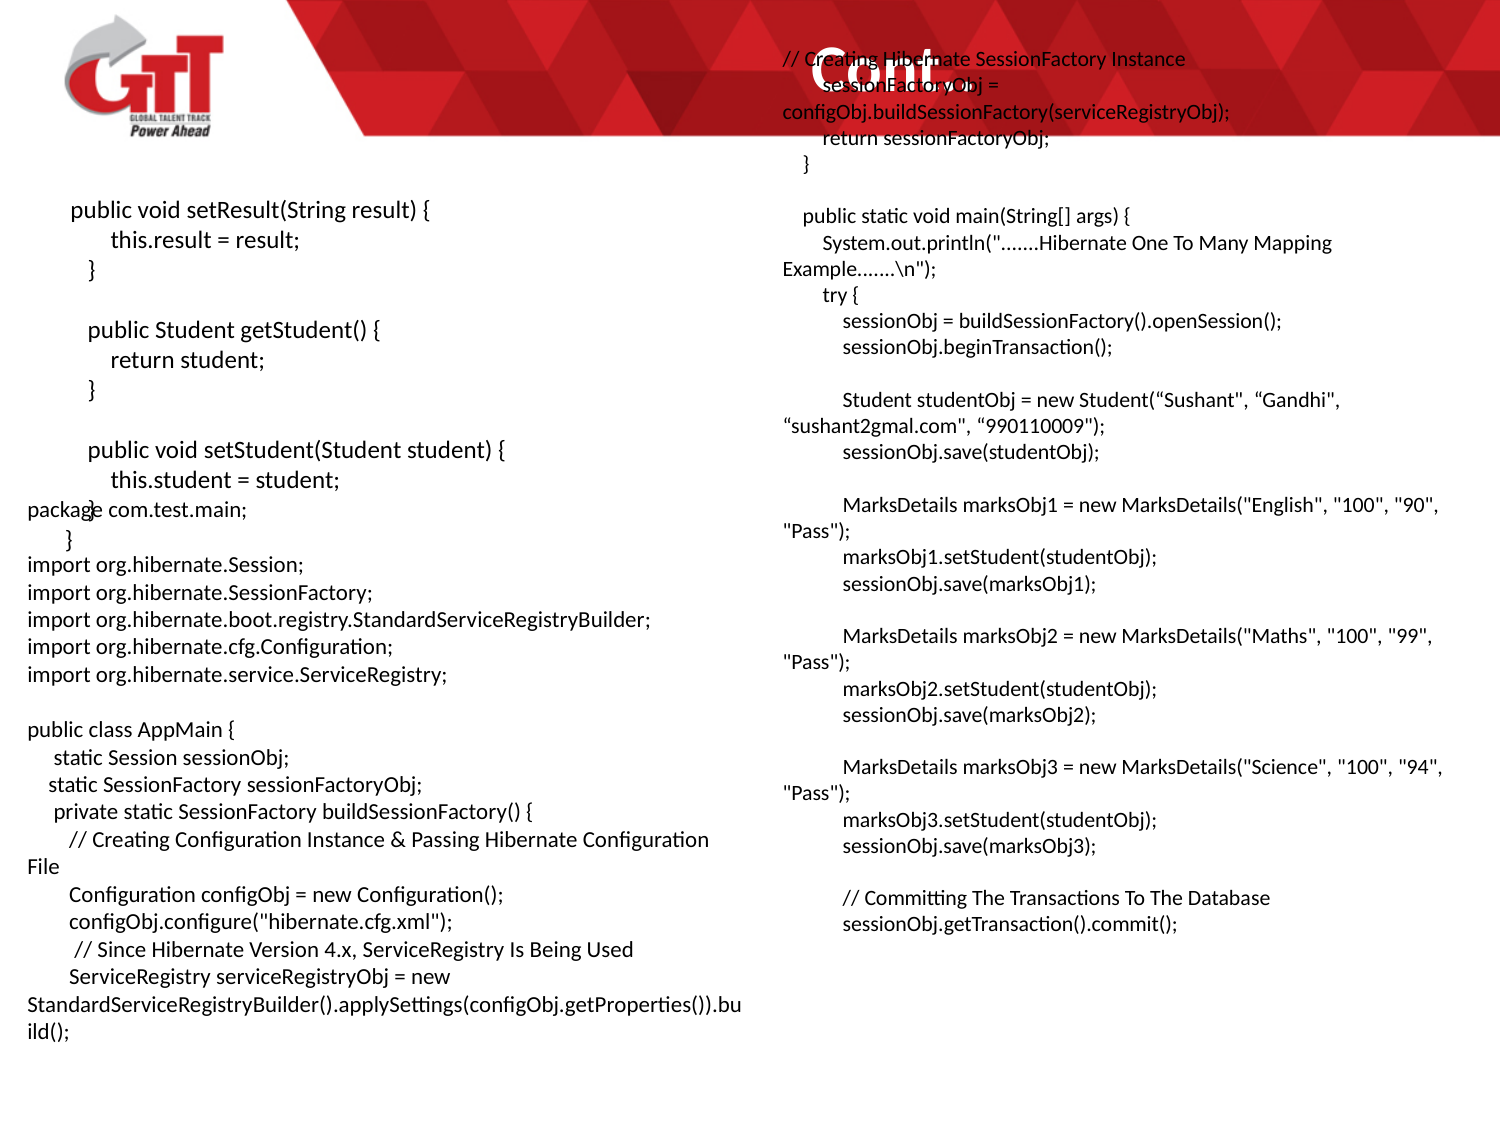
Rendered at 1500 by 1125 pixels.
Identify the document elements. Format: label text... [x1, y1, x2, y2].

title Cont.. [324, 12, 1463, 118]
text_box package com.test.main; import org.hibernate.Session; import org.hibernate.SessionFactory; import org.hibernate.boot.registry.StandardServiceRegistryBuilder; import org.hibernate.cfg.Configuration; import org.hibernate.service.ServiceRegistry; public class AppMain { static Session sessionObj; static SessionFactory sessionFactoryObj; private static SessionFactory buildSessionFactory() { // Creating Configuration Instance & Passing Hibernate Configuration File Configuration configObj = new Configuration(); configObj.configure("hibernate.cfg.xml"); // Since Hibernate Version 4.x, ServiceRegistry Is Being Used ServiceRegistry serviceRegistryObj = new StandardServiceRegistryBuilder().applySettings(configObj.getProperties()).build(); [12, 487, 763, 1079]
text_box // Creating Hibernate SessionFactory Instance sessionFactoryObj = configObj.buildSessionFactory(serviceRegistryObj); return sessionFactoryObj; } public static void main(String[] args) { System.out.println(".......Hibernate One To Many Mapping Example.......\n"); try { sessionObj = buildSessionFactory().openSession(); sessionObj.beginTransaction(); Student studentObj = new Student(“Sushant", “Gandhi", “sushant2gmal.com", “990110009"); sessionObj.save(studentObj); MarksDetails marksObj1 = new MarksDetails("English", "100", "90", "Pass"); marksObj1.setStudent(studentObj); sessionObj.save(marksObj1); MarksDetails marksObj2 = new MarksDetails("Maths", "100", "99", "Pass"); marksObj2.setStudent(studentObj); sessionObj.save(marksObj2); MarksDetails marksObj3 = new MarksDetails("Science", "100", "94", "Pass"); marksObj3.setStudent(studentObj); sessionObj.save(marksObj3); // Committing The Transactions To The Database sessionObj.getTransaction().commit(); [768, 37, 1465, 997]
text_box public void setResult(String result) { this.result = result; } public Student getStudent() { return student; } public void setStudent(Student student) { this.student = student; } } [49, 186, 588, 487]
picture [0, 0, 1500, 1125]
